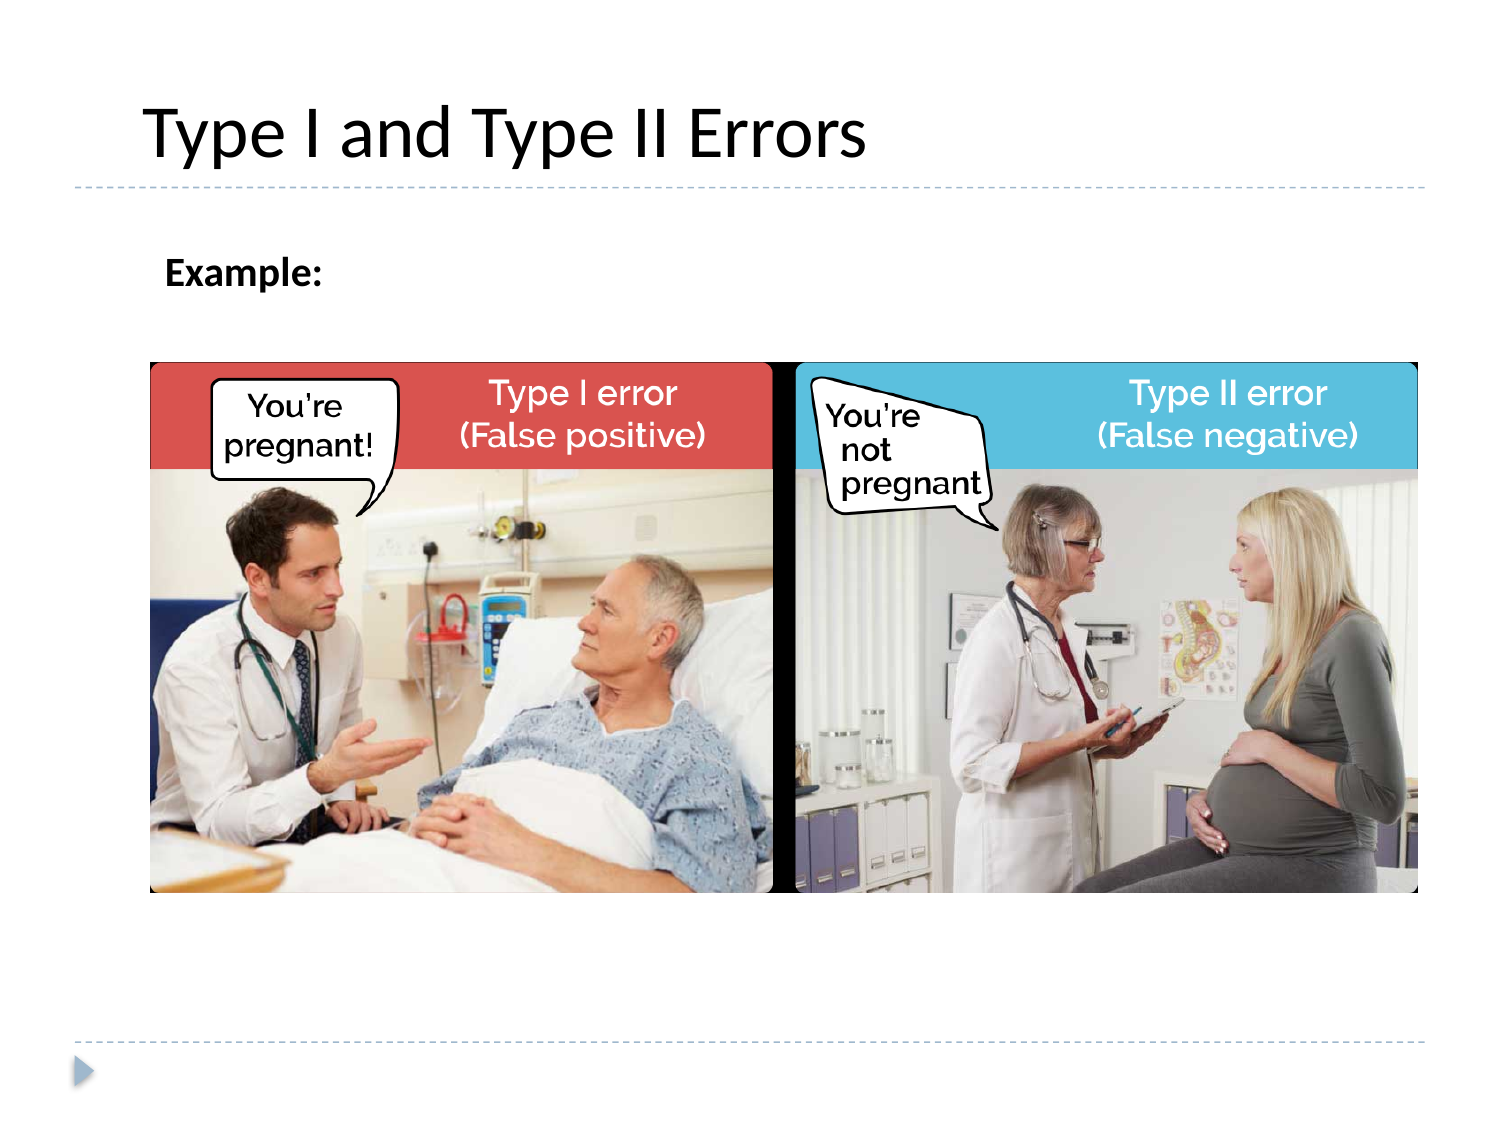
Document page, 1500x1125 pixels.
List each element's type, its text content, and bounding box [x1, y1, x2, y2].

text_box Type I and Type II Errors [127, 74, 884, 180]
text_box Example: [150, 237, 1375, 303]
picture [149, 362, 1419, 893]
